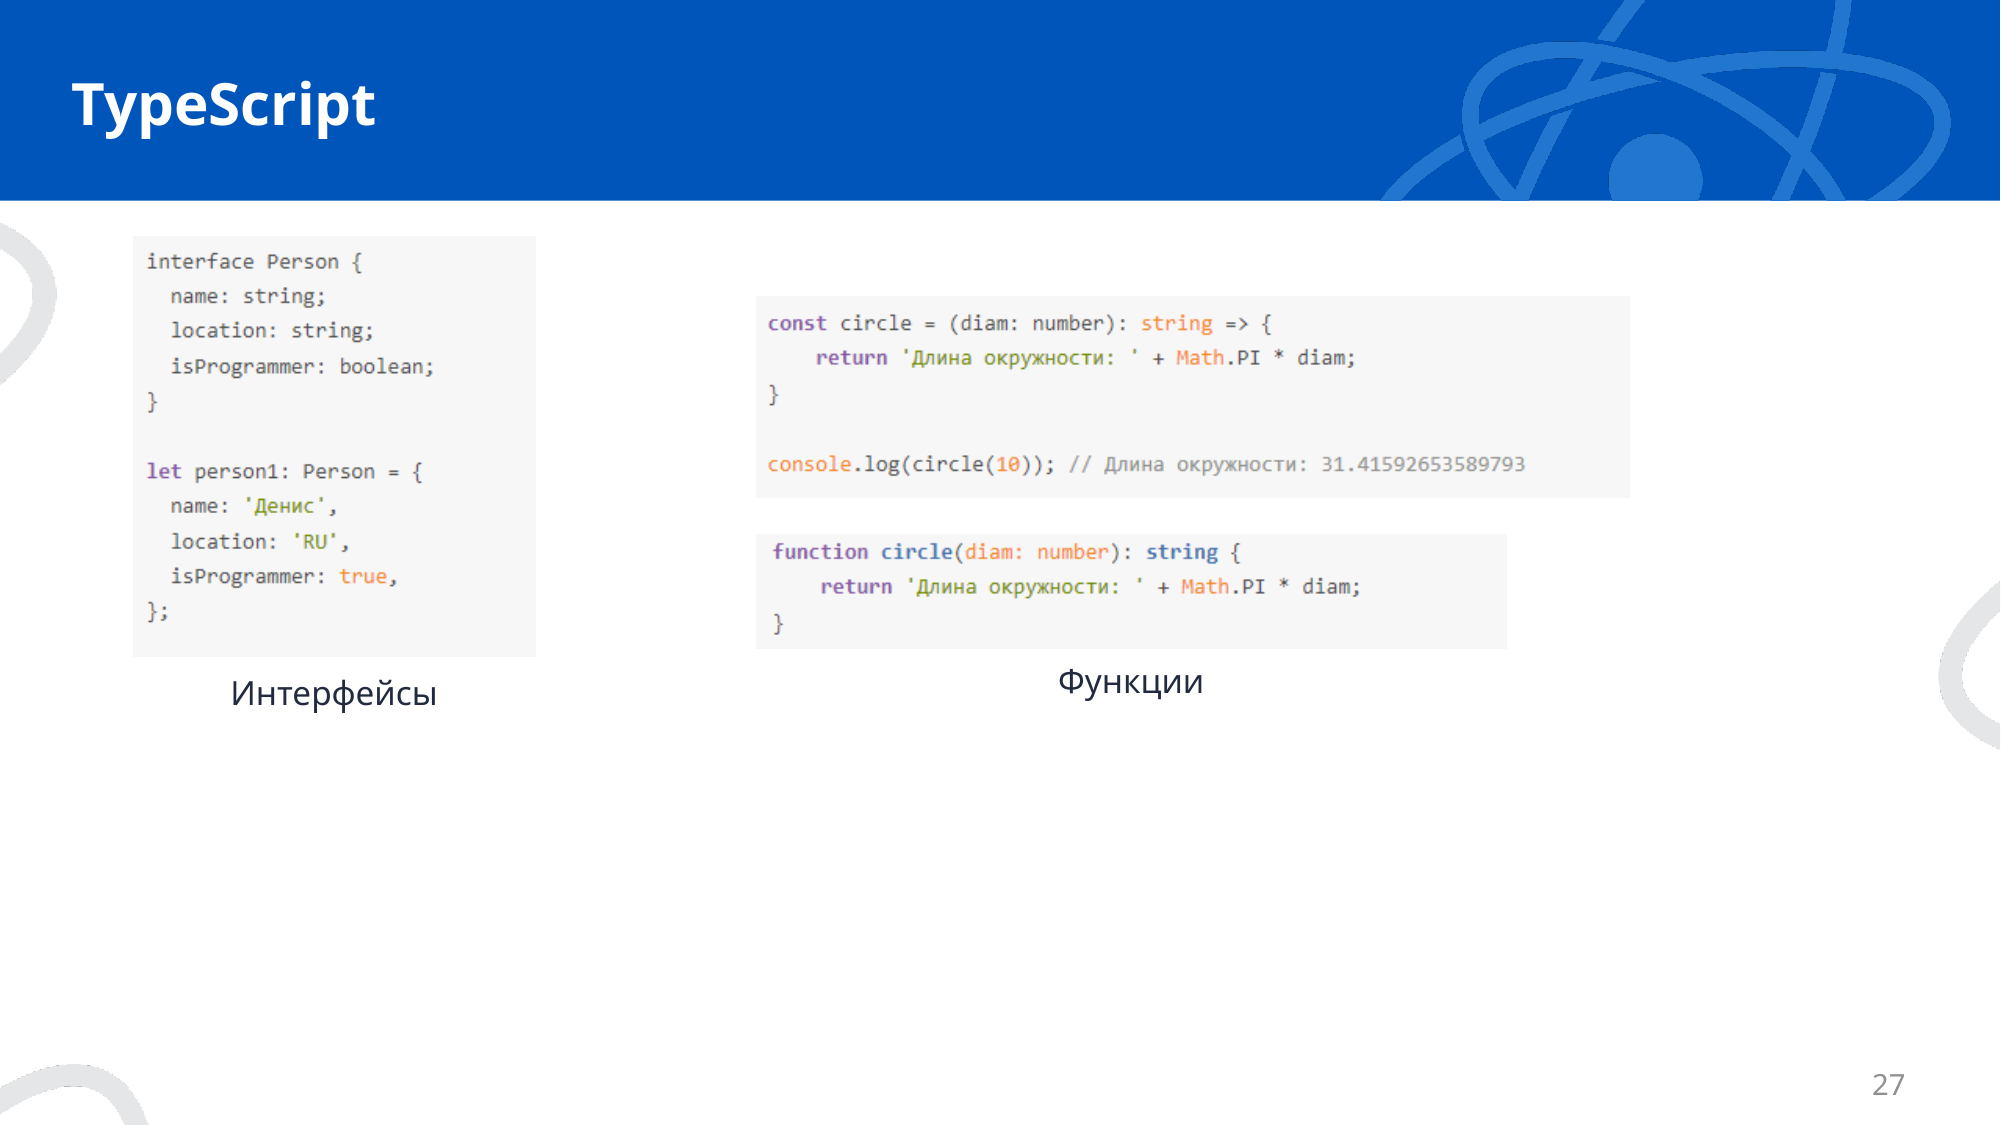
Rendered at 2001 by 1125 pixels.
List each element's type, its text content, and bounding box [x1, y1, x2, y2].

picture [1919, 554, 2001, 767]
text_box Интерфейсы [103, 664, 566, 720]
text_box Функции [900, 653, 1363, 709]
picture [0, 208, 122, 456]
picture [133, 236, 536, 657]
picture [1318, 0, 2000, 201]
title TypeScript [56, 58, 1185, 145]
picture [756, 296, 1630, 498]
picture [756, 534, 1507, 650]
picture [0, 1032, 162, 1125]
